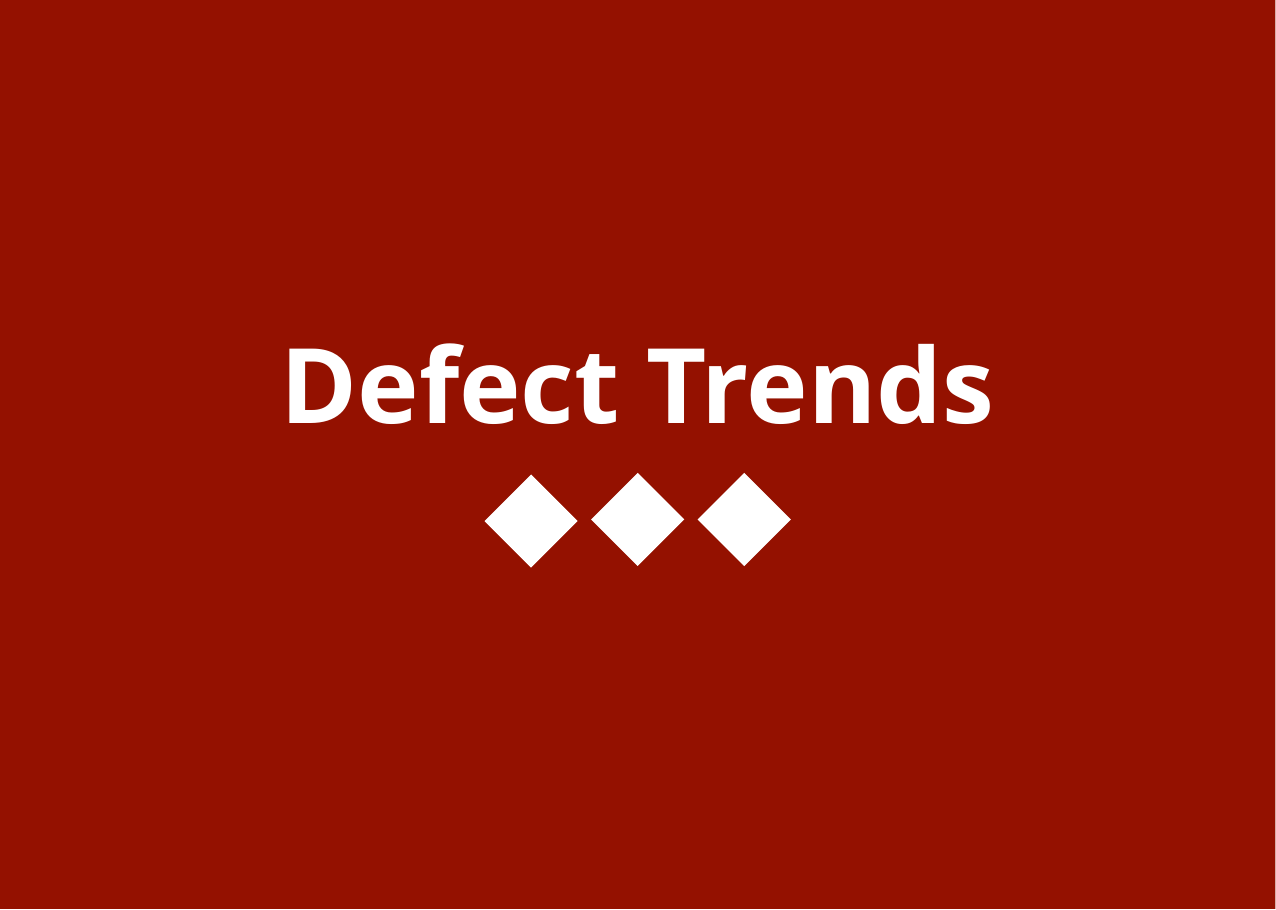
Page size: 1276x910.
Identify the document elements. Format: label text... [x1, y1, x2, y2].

title Defect Trends [117, 324, 1158, 455]
